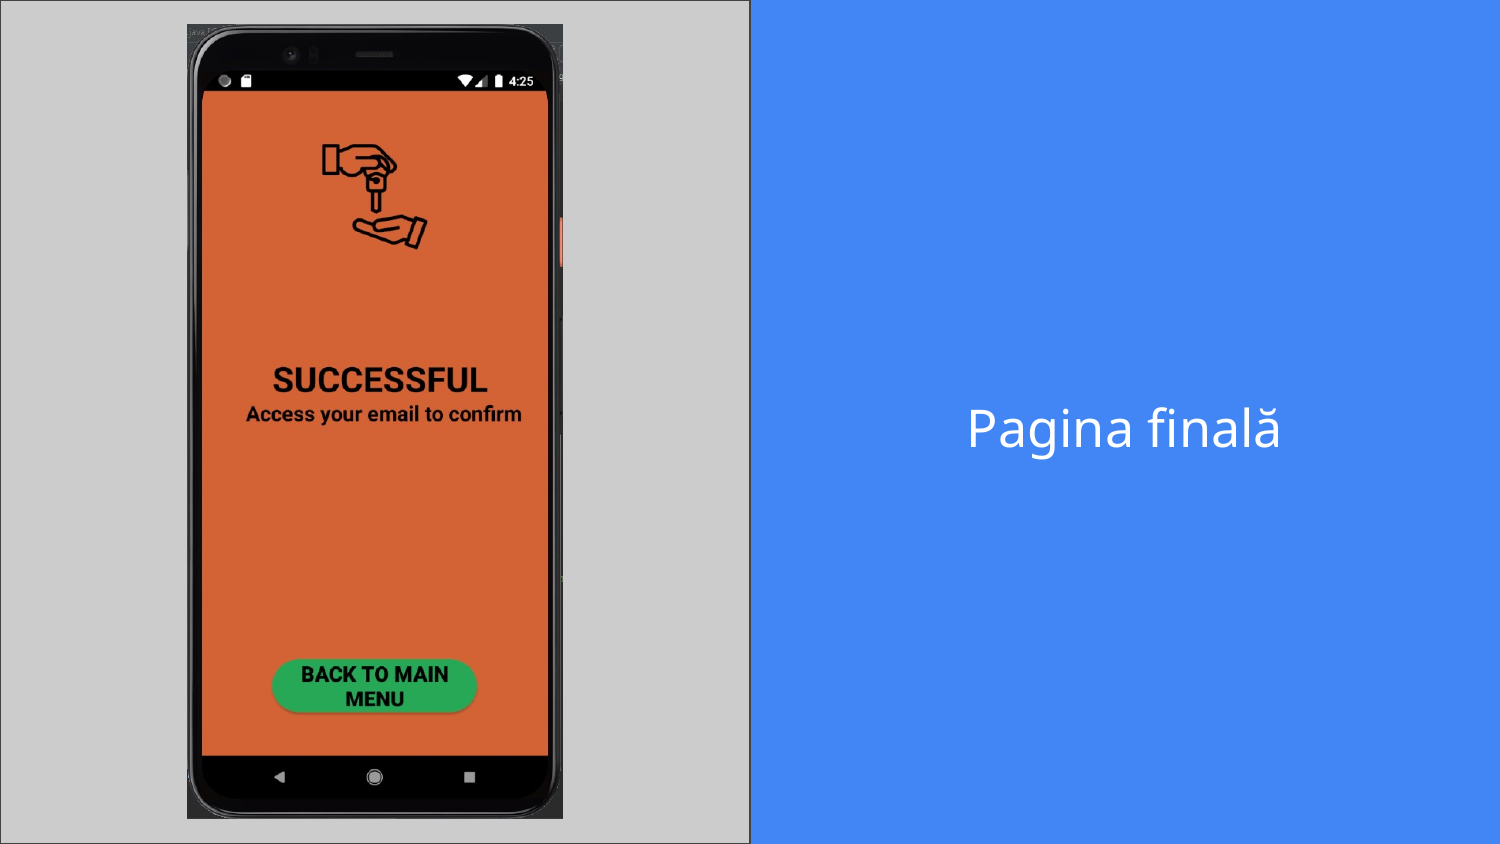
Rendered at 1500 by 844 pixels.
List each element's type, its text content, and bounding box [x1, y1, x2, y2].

picture [187, 24, 563, 819]
list Pagina finală [810, 118, 1440, 725]
text_box [0, 0, 750, 844]
